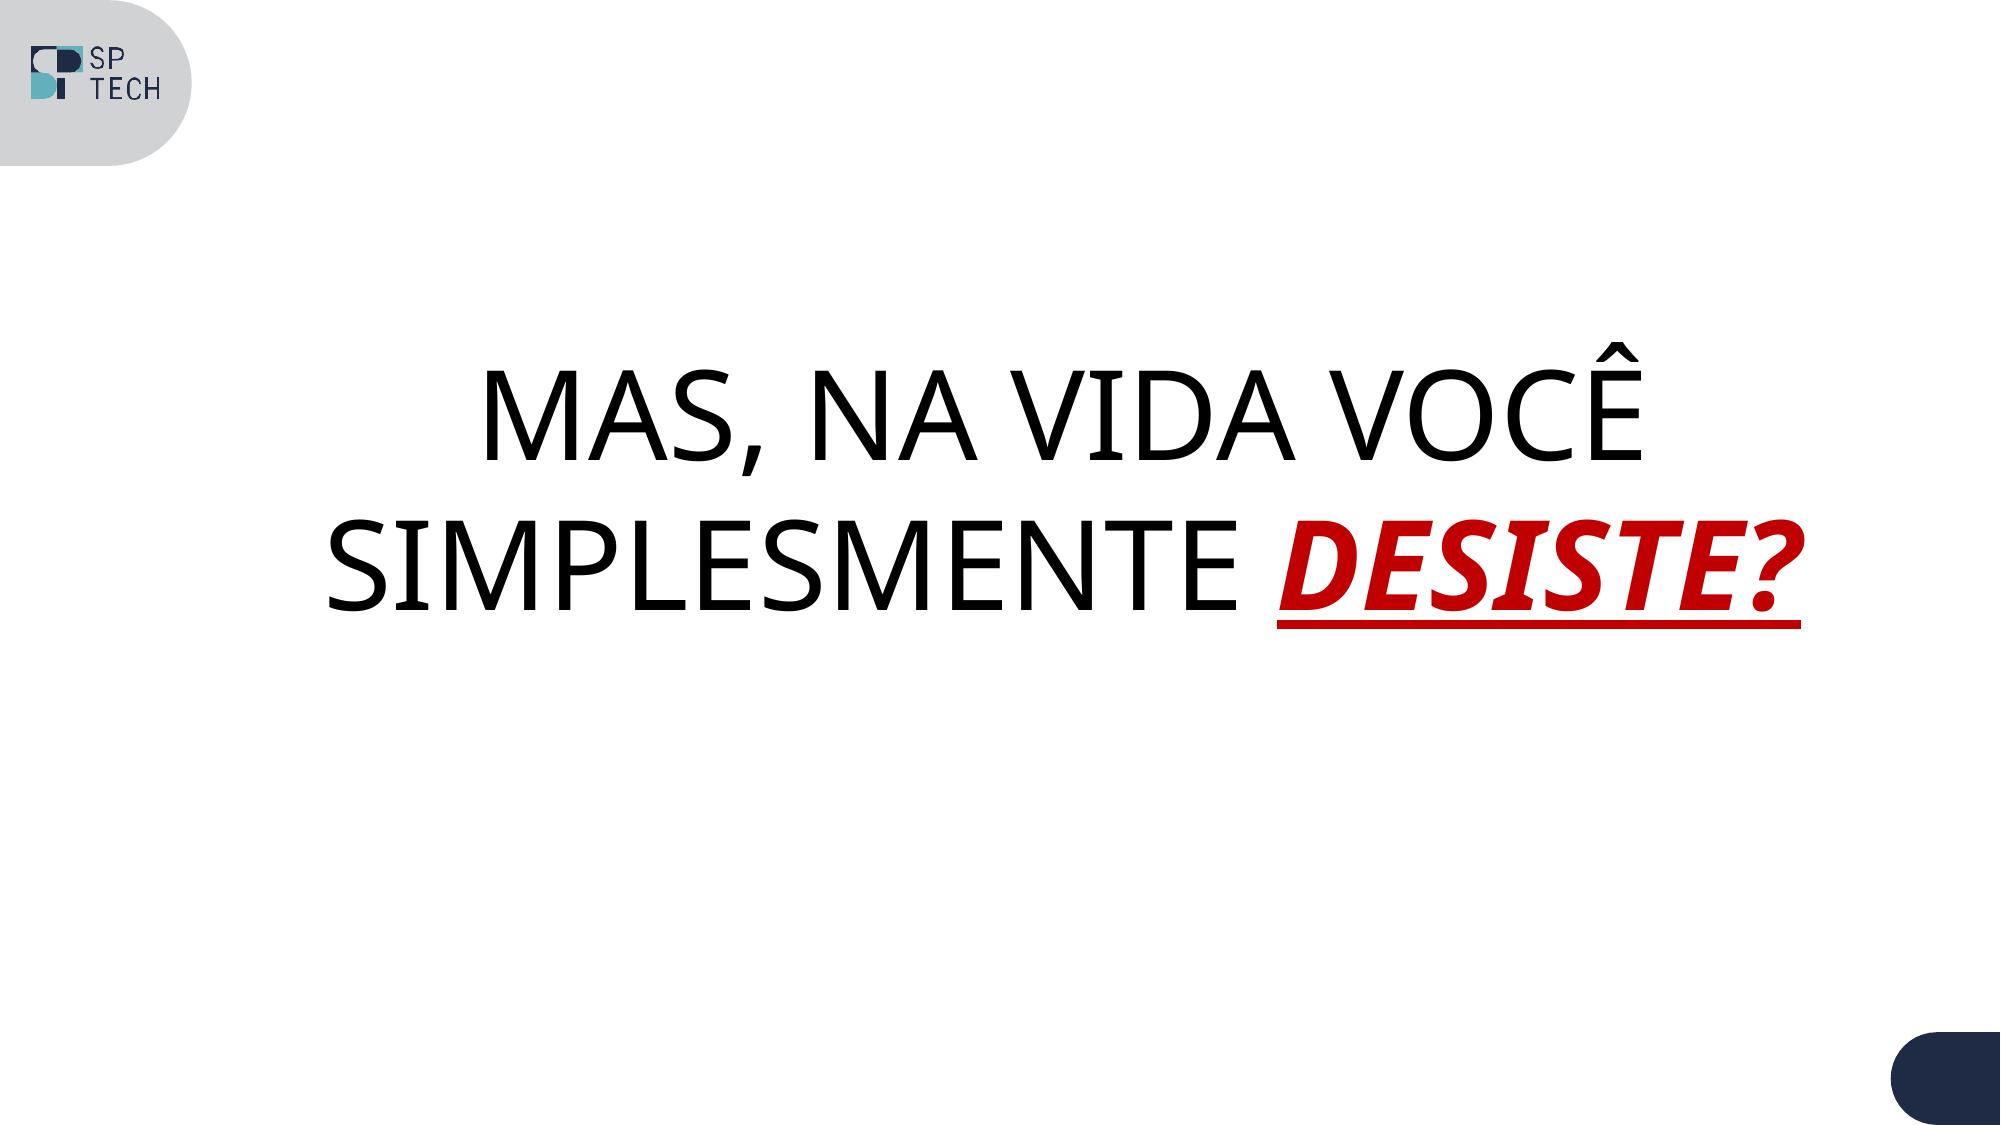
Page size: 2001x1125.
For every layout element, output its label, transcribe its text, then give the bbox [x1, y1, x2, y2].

picture [31, 46, 83, 99]
picture [110, 77, 122, 99]
list MAS, NA VIDA VOCÊ SIMPLESMENTE DESISTE? [287, 335, 1838, 790]
picture [109, 47, 124, 69]
picture [90, 46, 104, 69]
picture [127, 77, 141, 100]
picture [145, 77, 159, 99]
